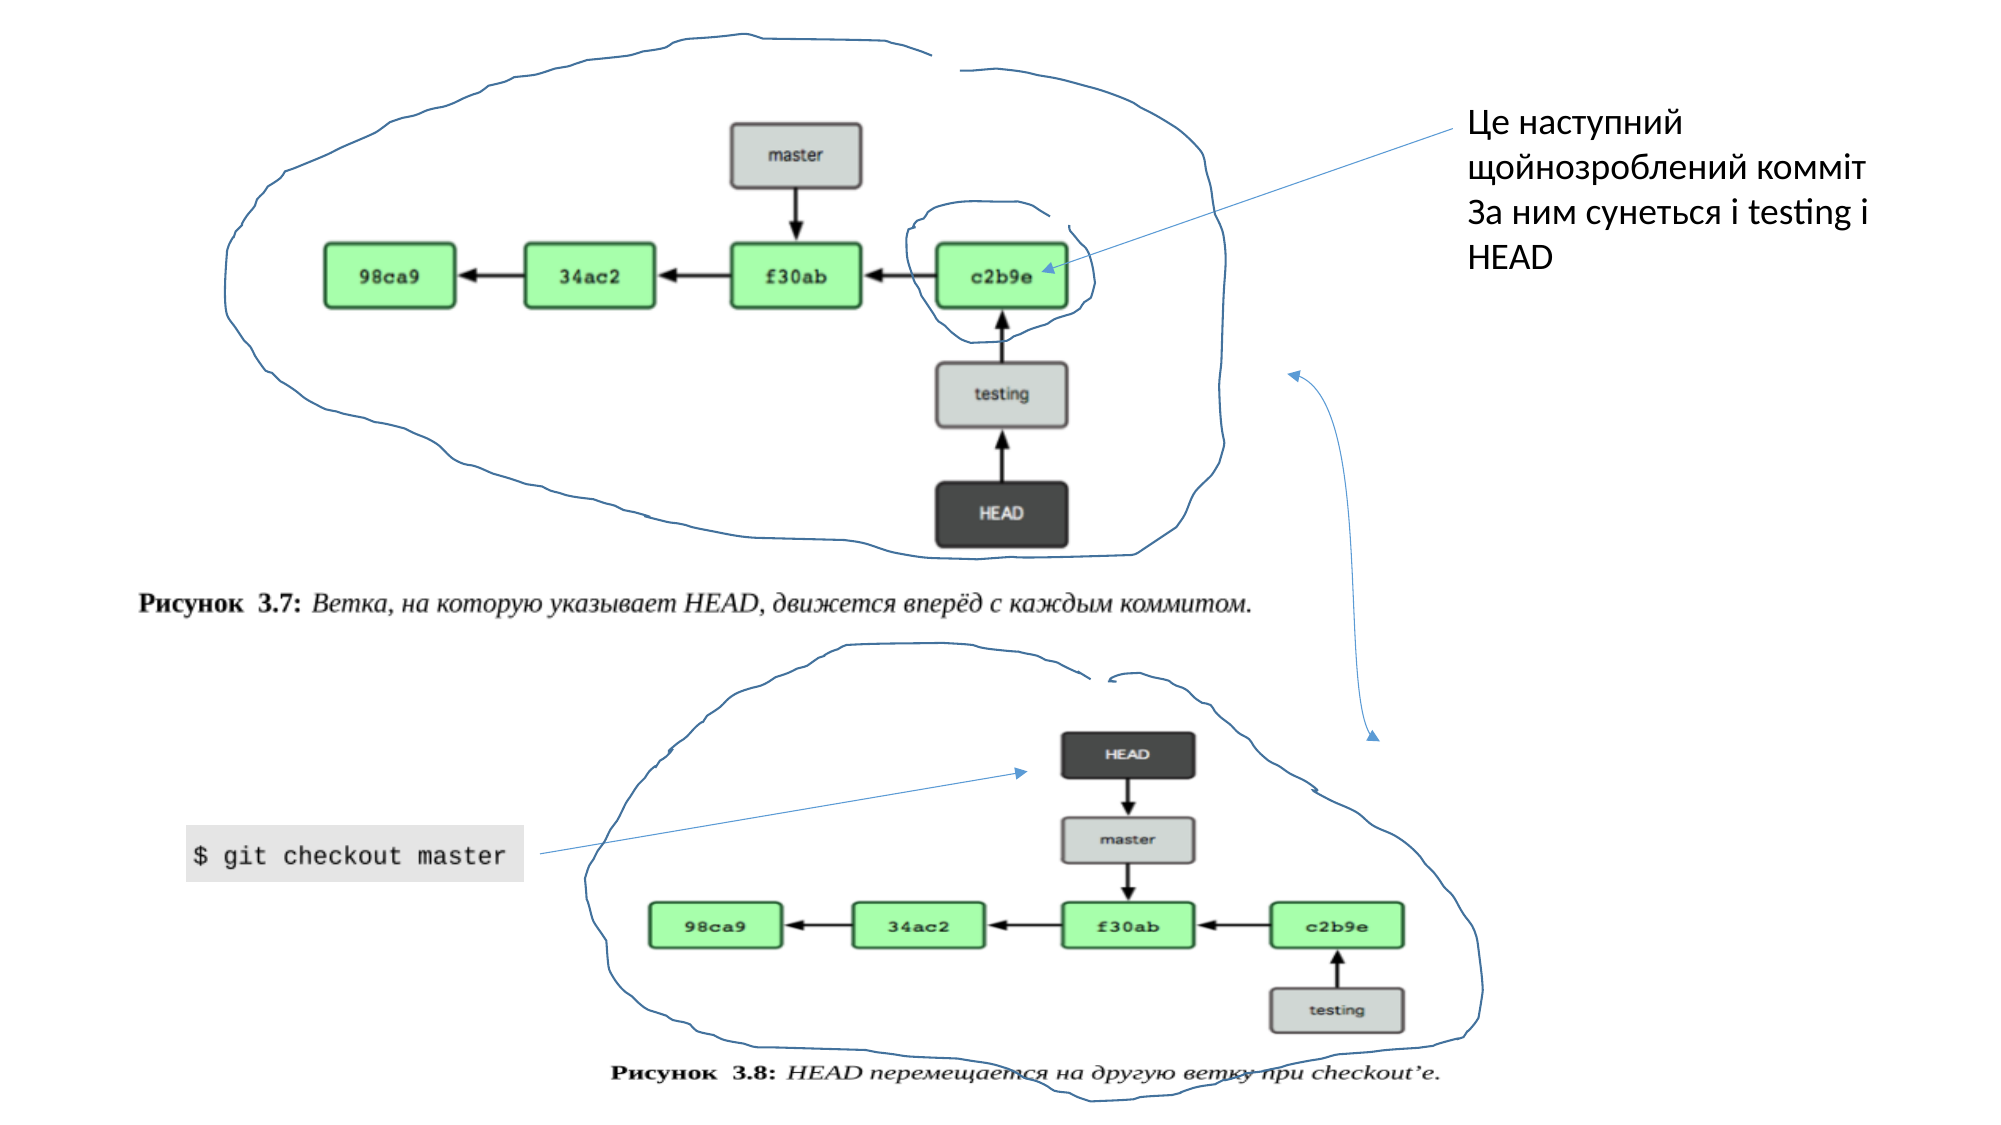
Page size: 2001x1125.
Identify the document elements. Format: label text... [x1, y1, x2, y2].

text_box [1041, 128, 1453, 272]
picture [134, 99, 1288, 649]
picture [186, 825, 524, 883]
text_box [1287, 373, 1380, 742]
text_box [539, 771, 1028, 854]
text_box [1453, 894, 1484, 1041]
text_box [583, 854, 602, 937]
text_box Це наступний щойнозроблений комміт За ним сунеться і testing і HEAD [1452, 89, 1965, 285]
picture [602, 705, 1453, 1092]
text_box [1055, 1092, 1185, 1103]
text_box [459, 32, 1128, 99]
text_box [720, 649, 1212, 705]
